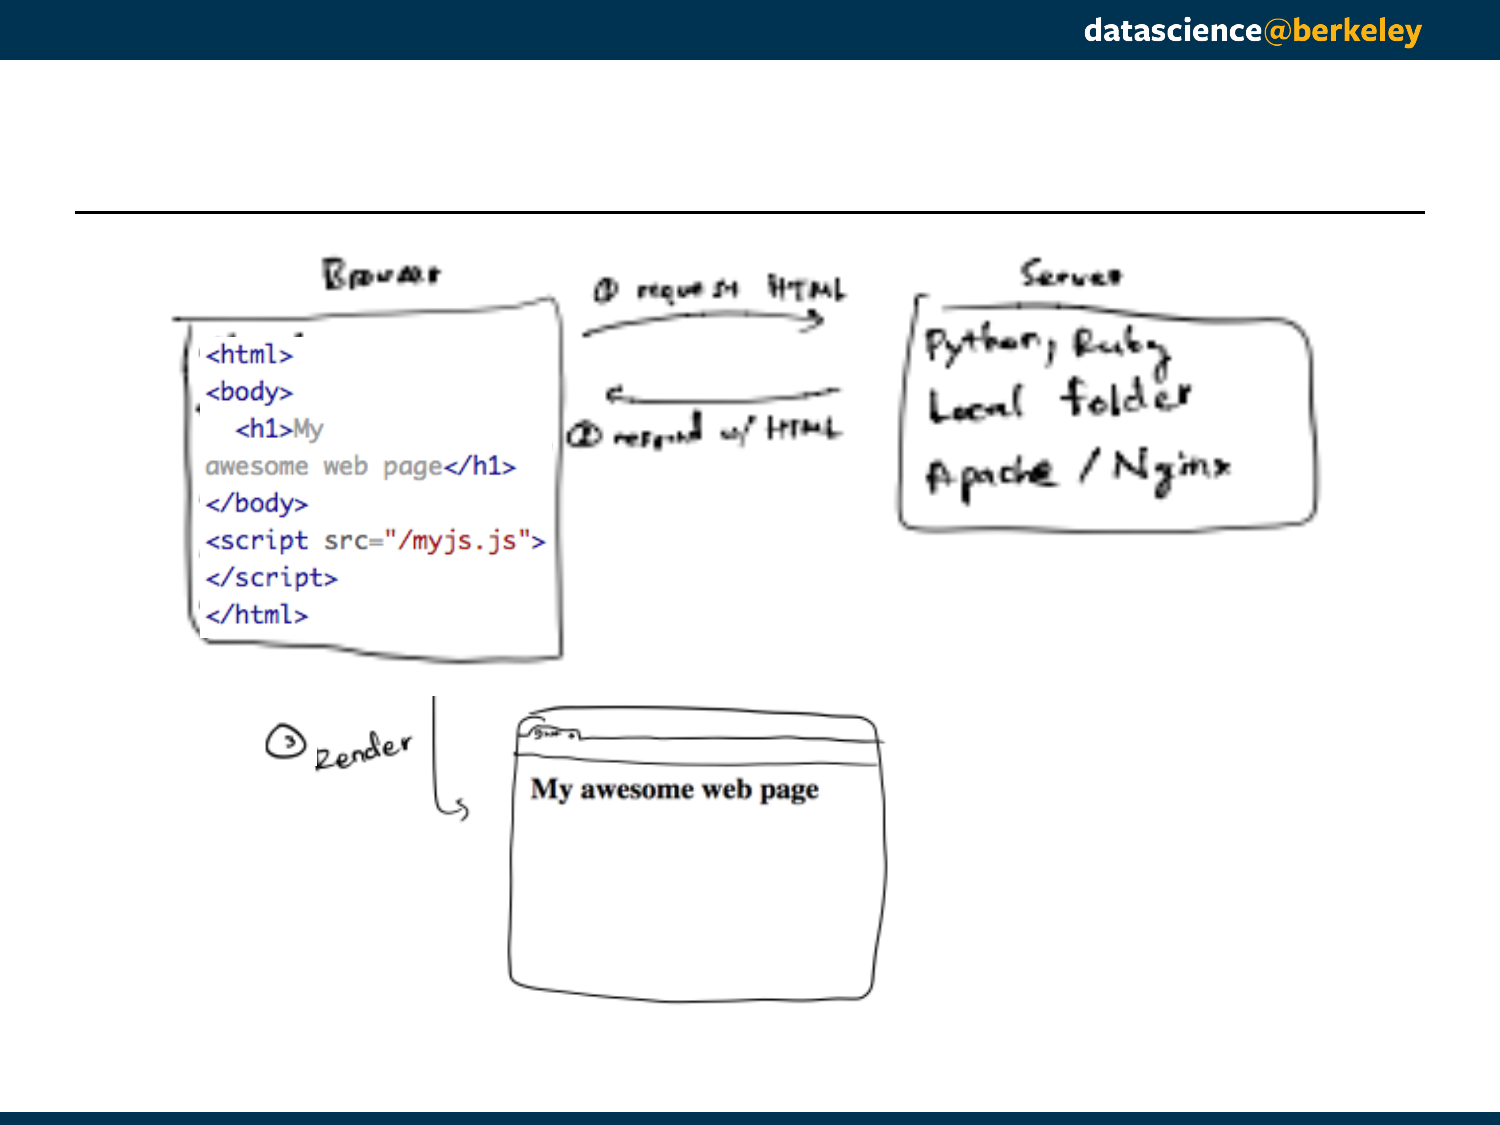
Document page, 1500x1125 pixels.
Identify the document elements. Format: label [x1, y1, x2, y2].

picture [1079, 10, 1431, 52]
list [149, 232, 1351, 682]
picture [257, 696, 963, 1041]
picture [199, 337, 552, 638]
